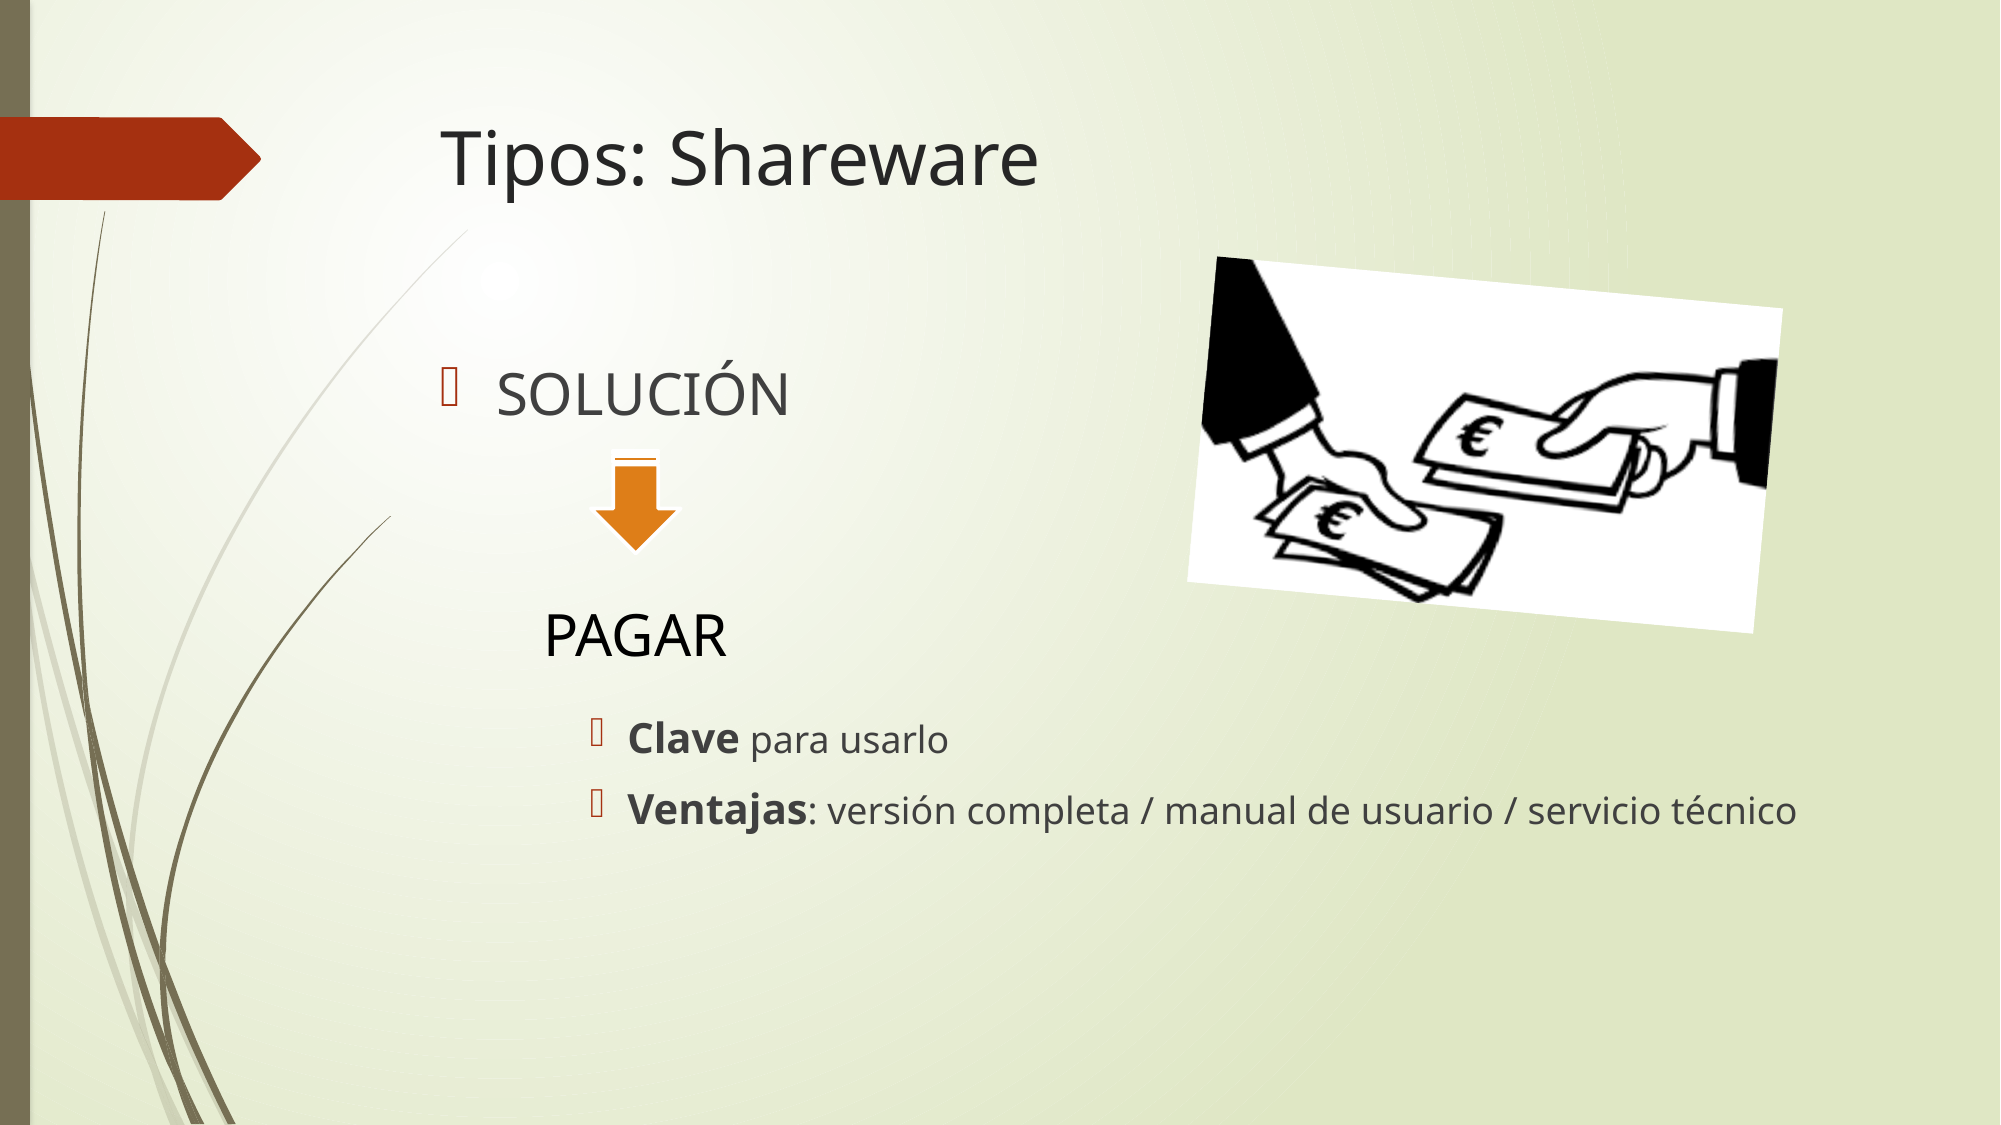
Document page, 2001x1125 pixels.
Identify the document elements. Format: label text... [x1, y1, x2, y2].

list SOLUCIÓN Clave para usarlo Ventajas: versión completa / manual de usuario / servicio técnico [424, 350, 1888, 970]
text_box [589, 449, 683, 555]
text_box PAGAR [528, 591, 743, 676]
picture [1188, 256, 1783, 633]
title Tipos: Shareware [425, 102, 1888, 313]
